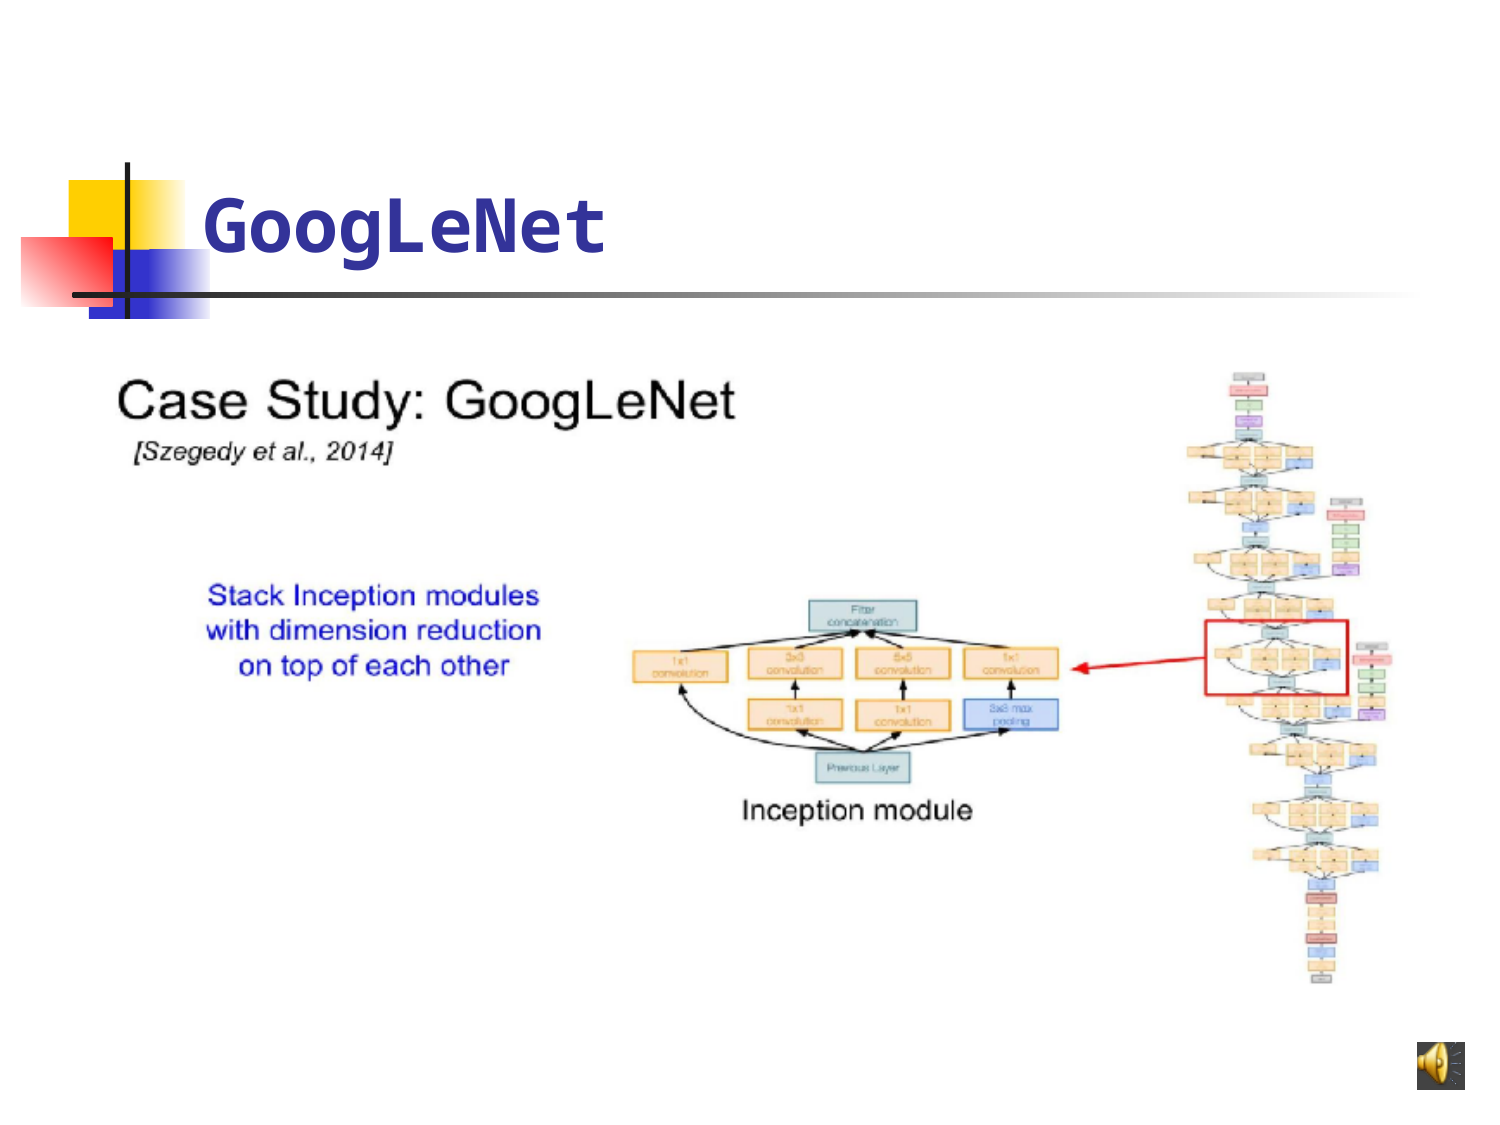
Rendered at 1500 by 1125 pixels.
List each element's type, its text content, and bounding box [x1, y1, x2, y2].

title GoogLeNet [188, 35, 1468, 275]
picture [76, 318, 1436, 1039]
picture [1415, 1040, 1467, 1092]
